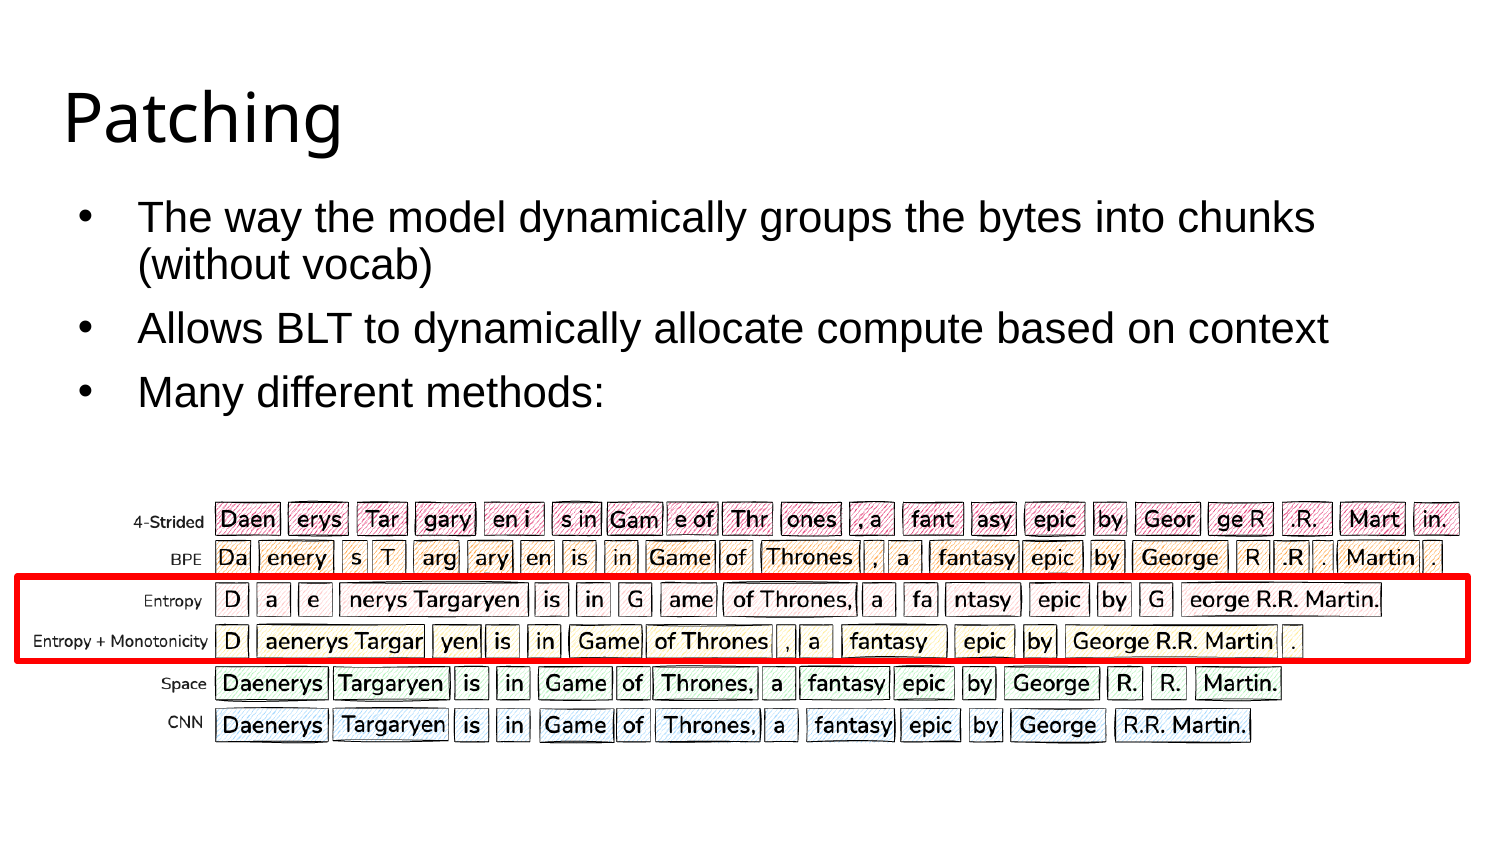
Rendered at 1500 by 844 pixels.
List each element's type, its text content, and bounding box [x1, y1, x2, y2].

list The way the model dynamically groups the bytes into chunks (without vocab) Allows BLT to dynamically allocate compute based on context Many different methods: [51, 189, 1449, 491]
picture [24, 493, 1476, 750]
title Patching [51, 72, 1449, 167]
